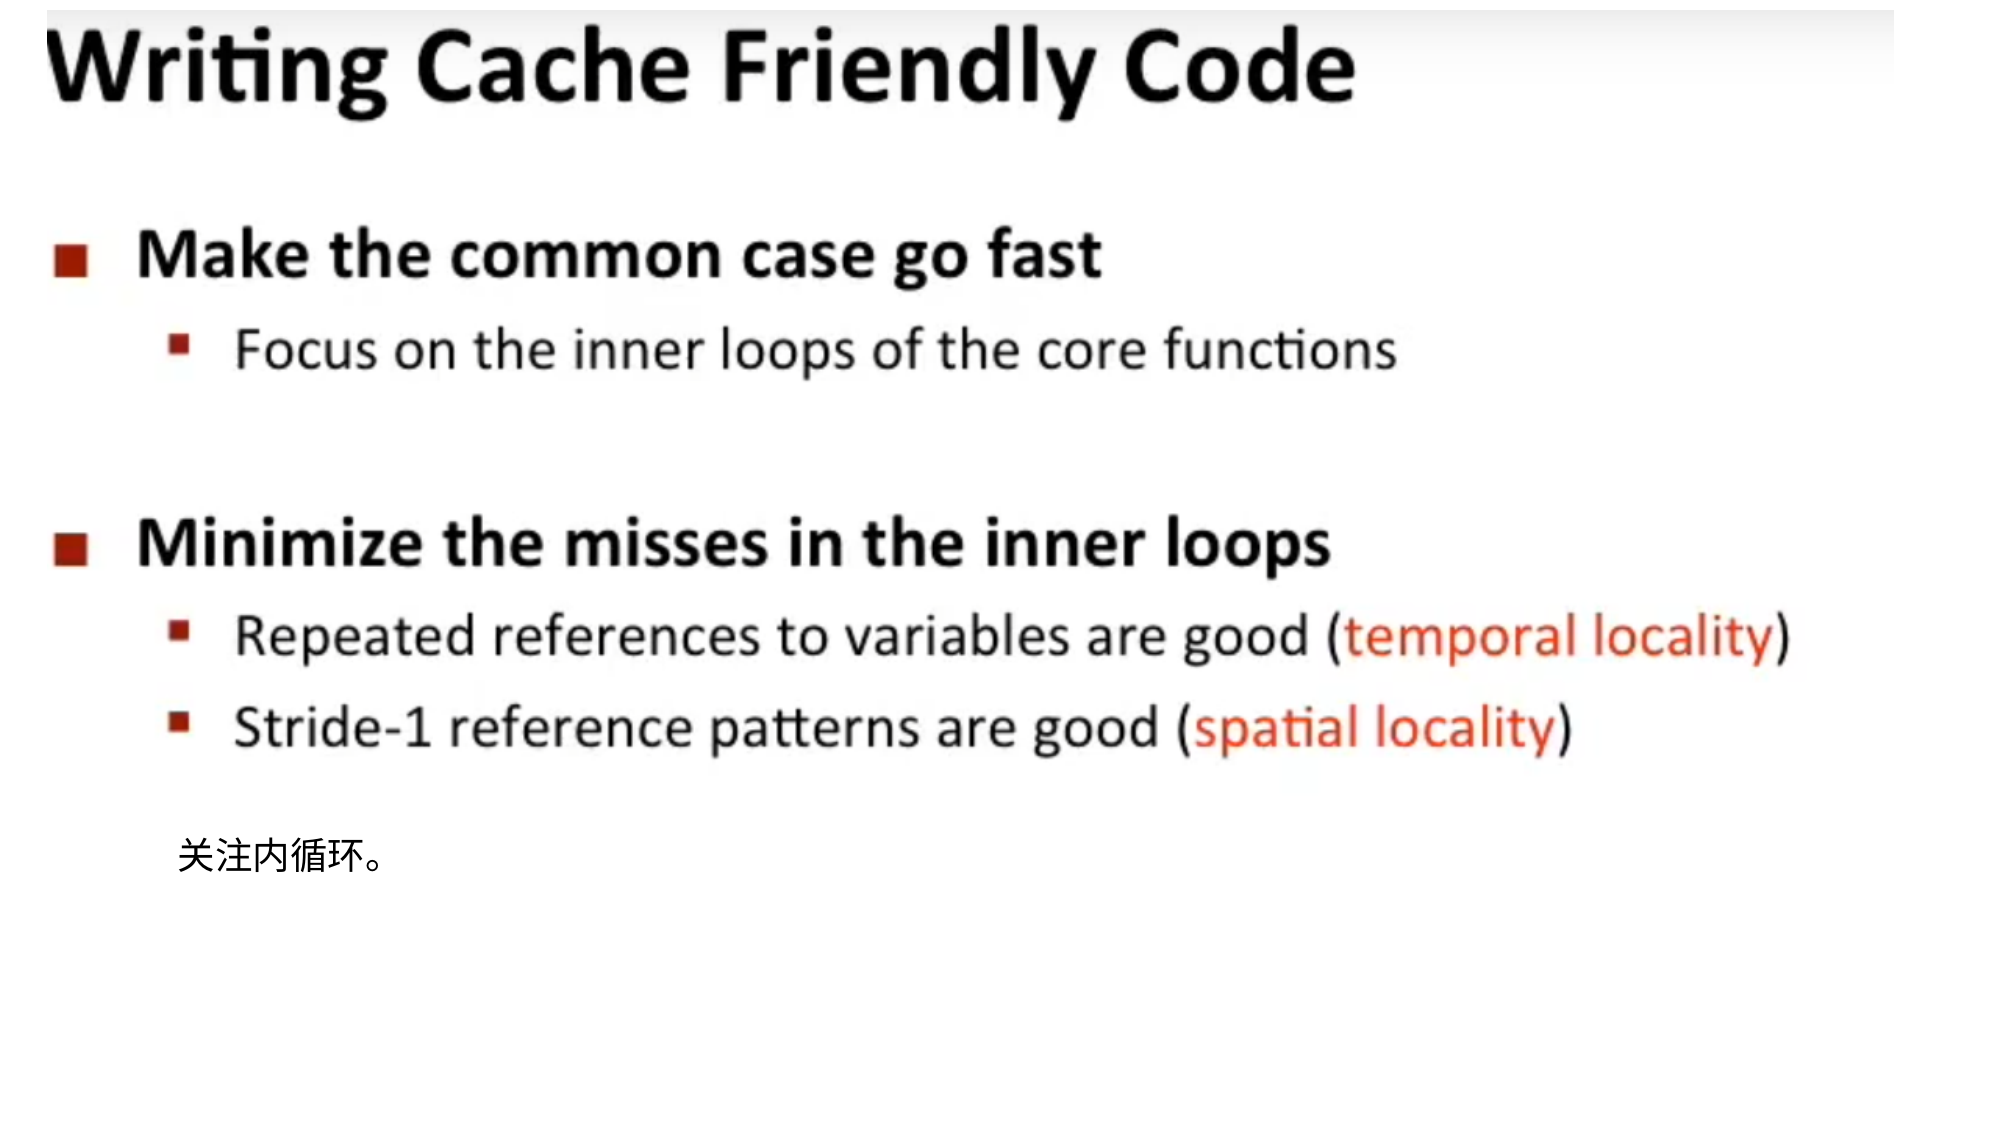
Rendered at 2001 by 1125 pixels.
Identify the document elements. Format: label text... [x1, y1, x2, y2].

picture [47, 10, 1894, 847]
text_box 关注内循环。 [163, 847, 1206, 885]
